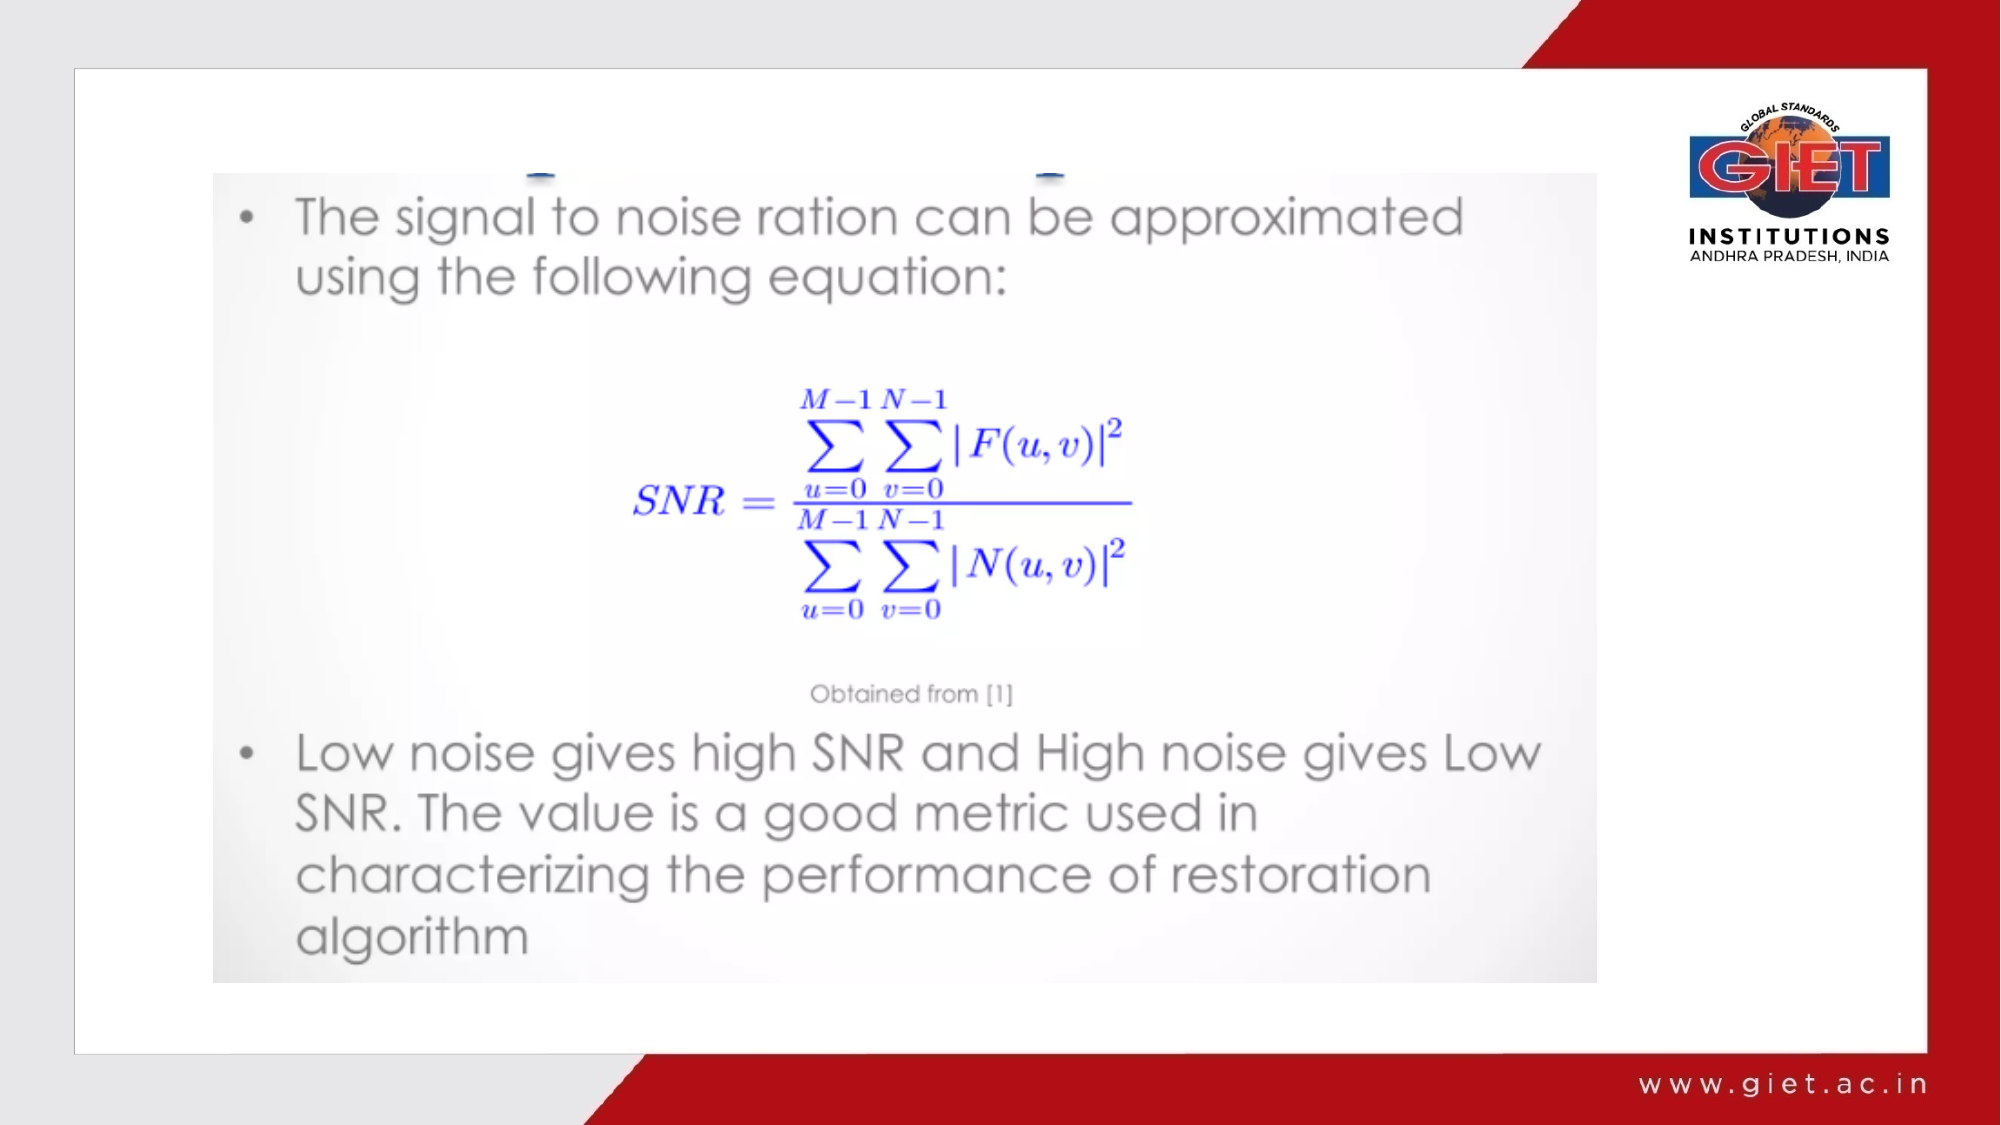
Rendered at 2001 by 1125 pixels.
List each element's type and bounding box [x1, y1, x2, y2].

list [212, 173, 1597, 983]
picture [0, 0, 2001, 1125]
